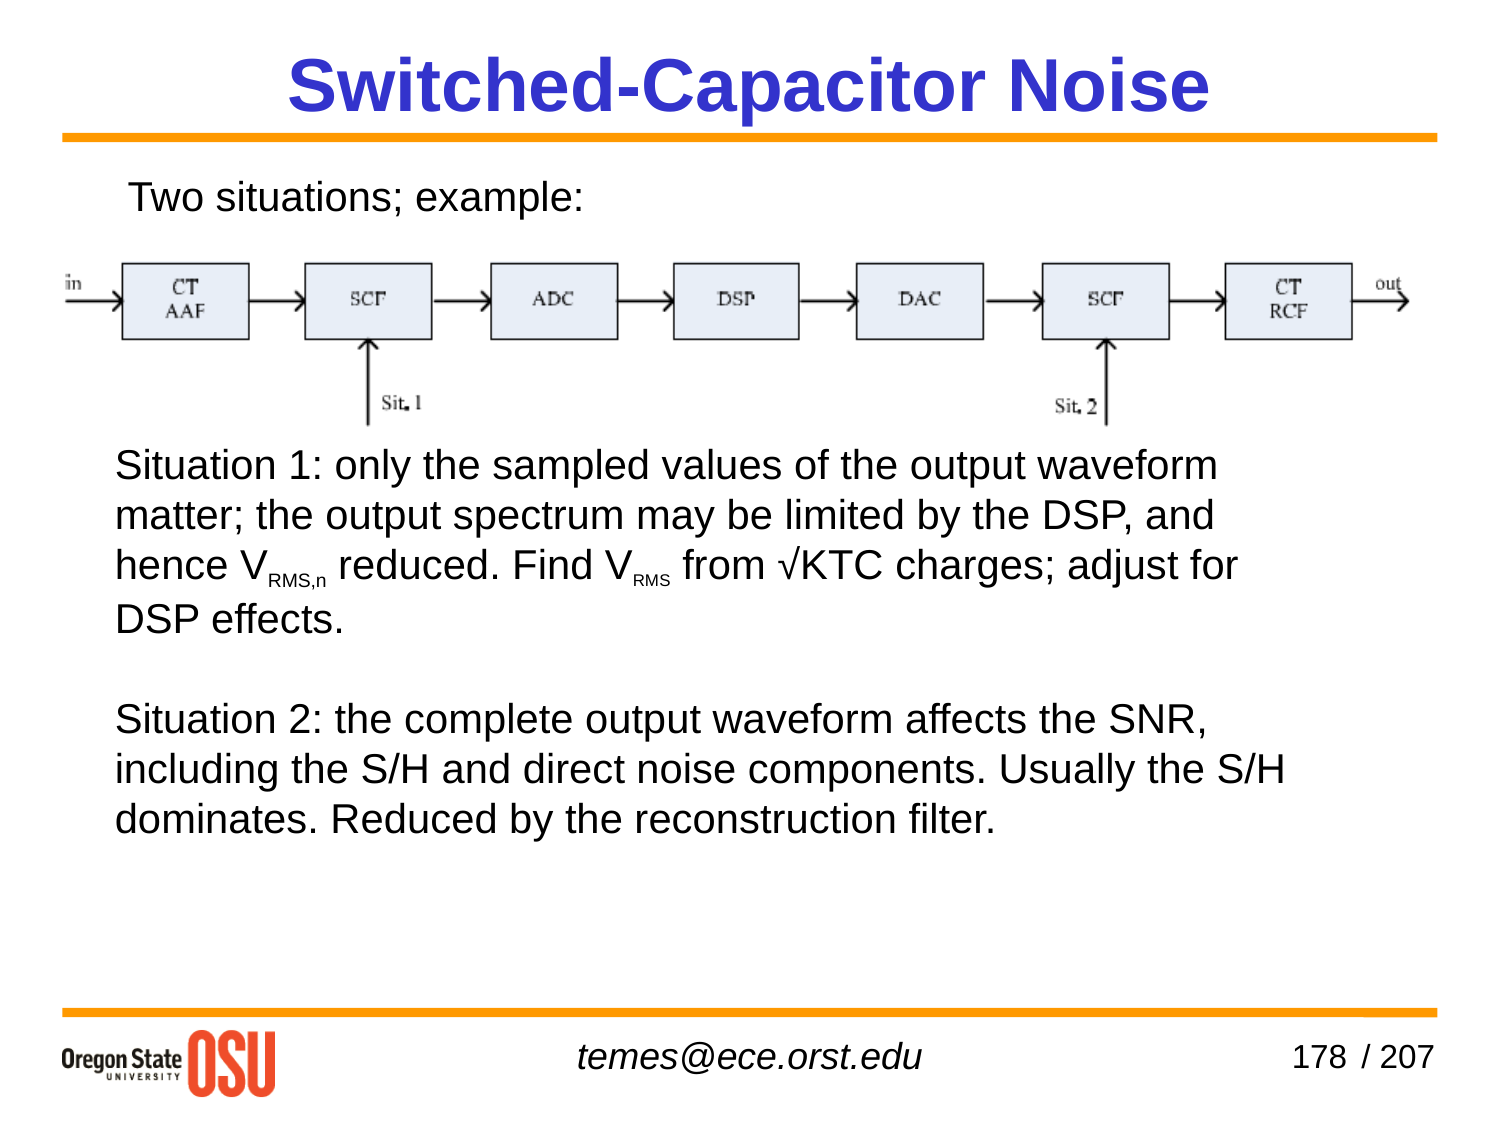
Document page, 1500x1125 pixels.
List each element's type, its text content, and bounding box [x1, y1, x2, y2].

title Switched-Capacitor Noise [112, 24, 1388, 138]
picture [62, 1012, 275, 1113]
slide_number 178 [1153, 1025, 1363, 1085]
text_box Situation 1: only the sampled values of the output waveform matter; the output spectrum may be limited by the DSP, and hence VRMS,n reduced. Find VRMS from √KTC charges; adjust for DSP effects. Situation 2: the complete output waveform affects the SNR, including the S/H and direct noise components. Usually the S/H dominates. Reduced by the reconstruction filter. [99, 447, 1338, 900]
picture [49, 249, 1440, 438]
list Two situations; example: [112, 162, 1388, 238]
